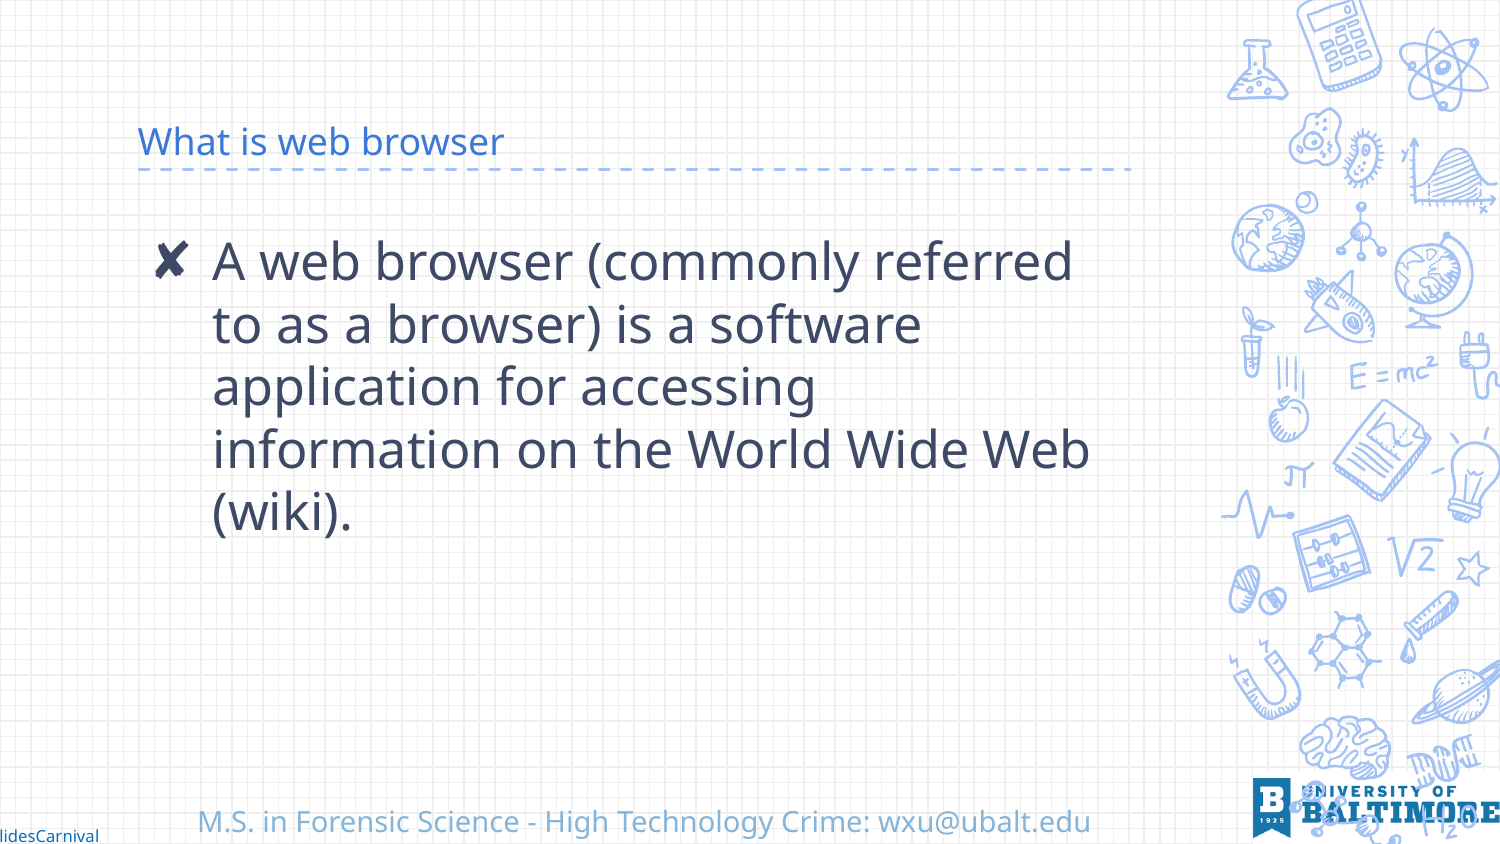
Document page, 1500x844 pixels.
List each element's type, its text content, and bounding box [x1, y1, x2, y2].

picture [1365, 817, 1376, 833]
picture [1253, 771, 1500, 844]
picture [1316, 786, 1321, 797]
title What is web browser [122, 36, 1130, 178]
picture [1327, 813, 1336, 822]
list A web browser (commonly referred to as a browser) is a software application for accessing information on the World Wide Web (wiki). [122, 213, 1130, 806]
